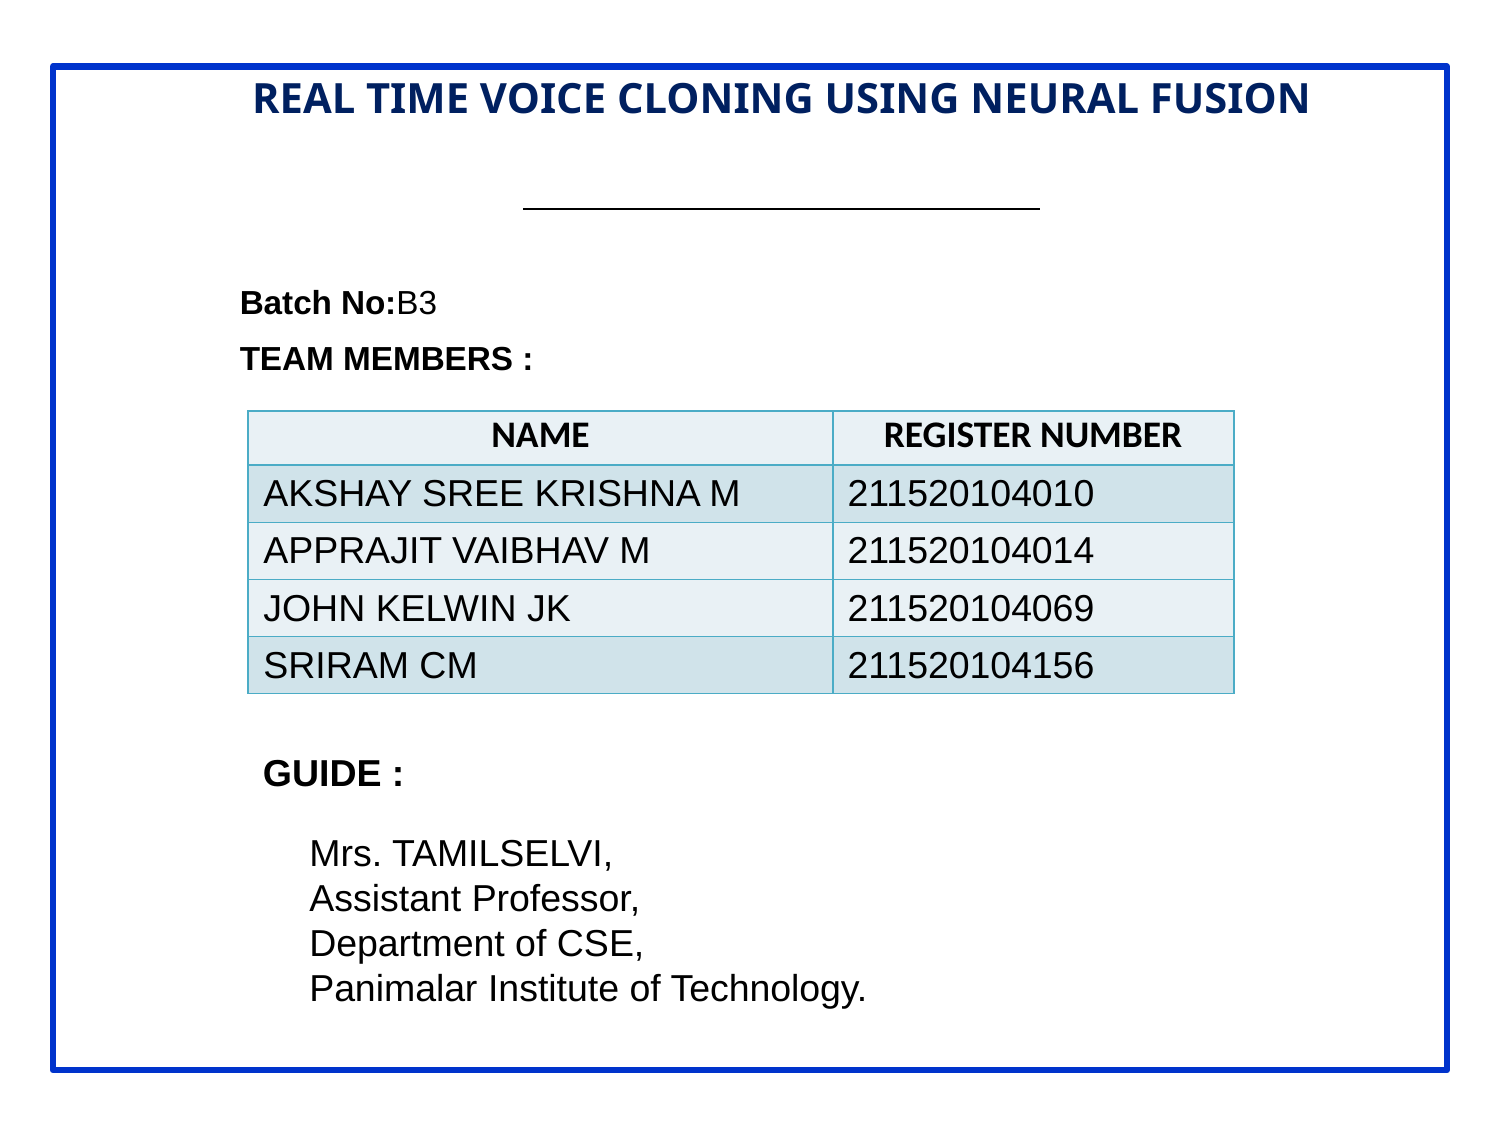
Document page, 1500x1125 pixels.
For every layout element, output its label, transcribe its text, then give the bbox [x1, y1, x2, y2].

text_box Batch No:B3 [224, 273, 644, 330]
text_box [53, 66, 1447, 1071]
